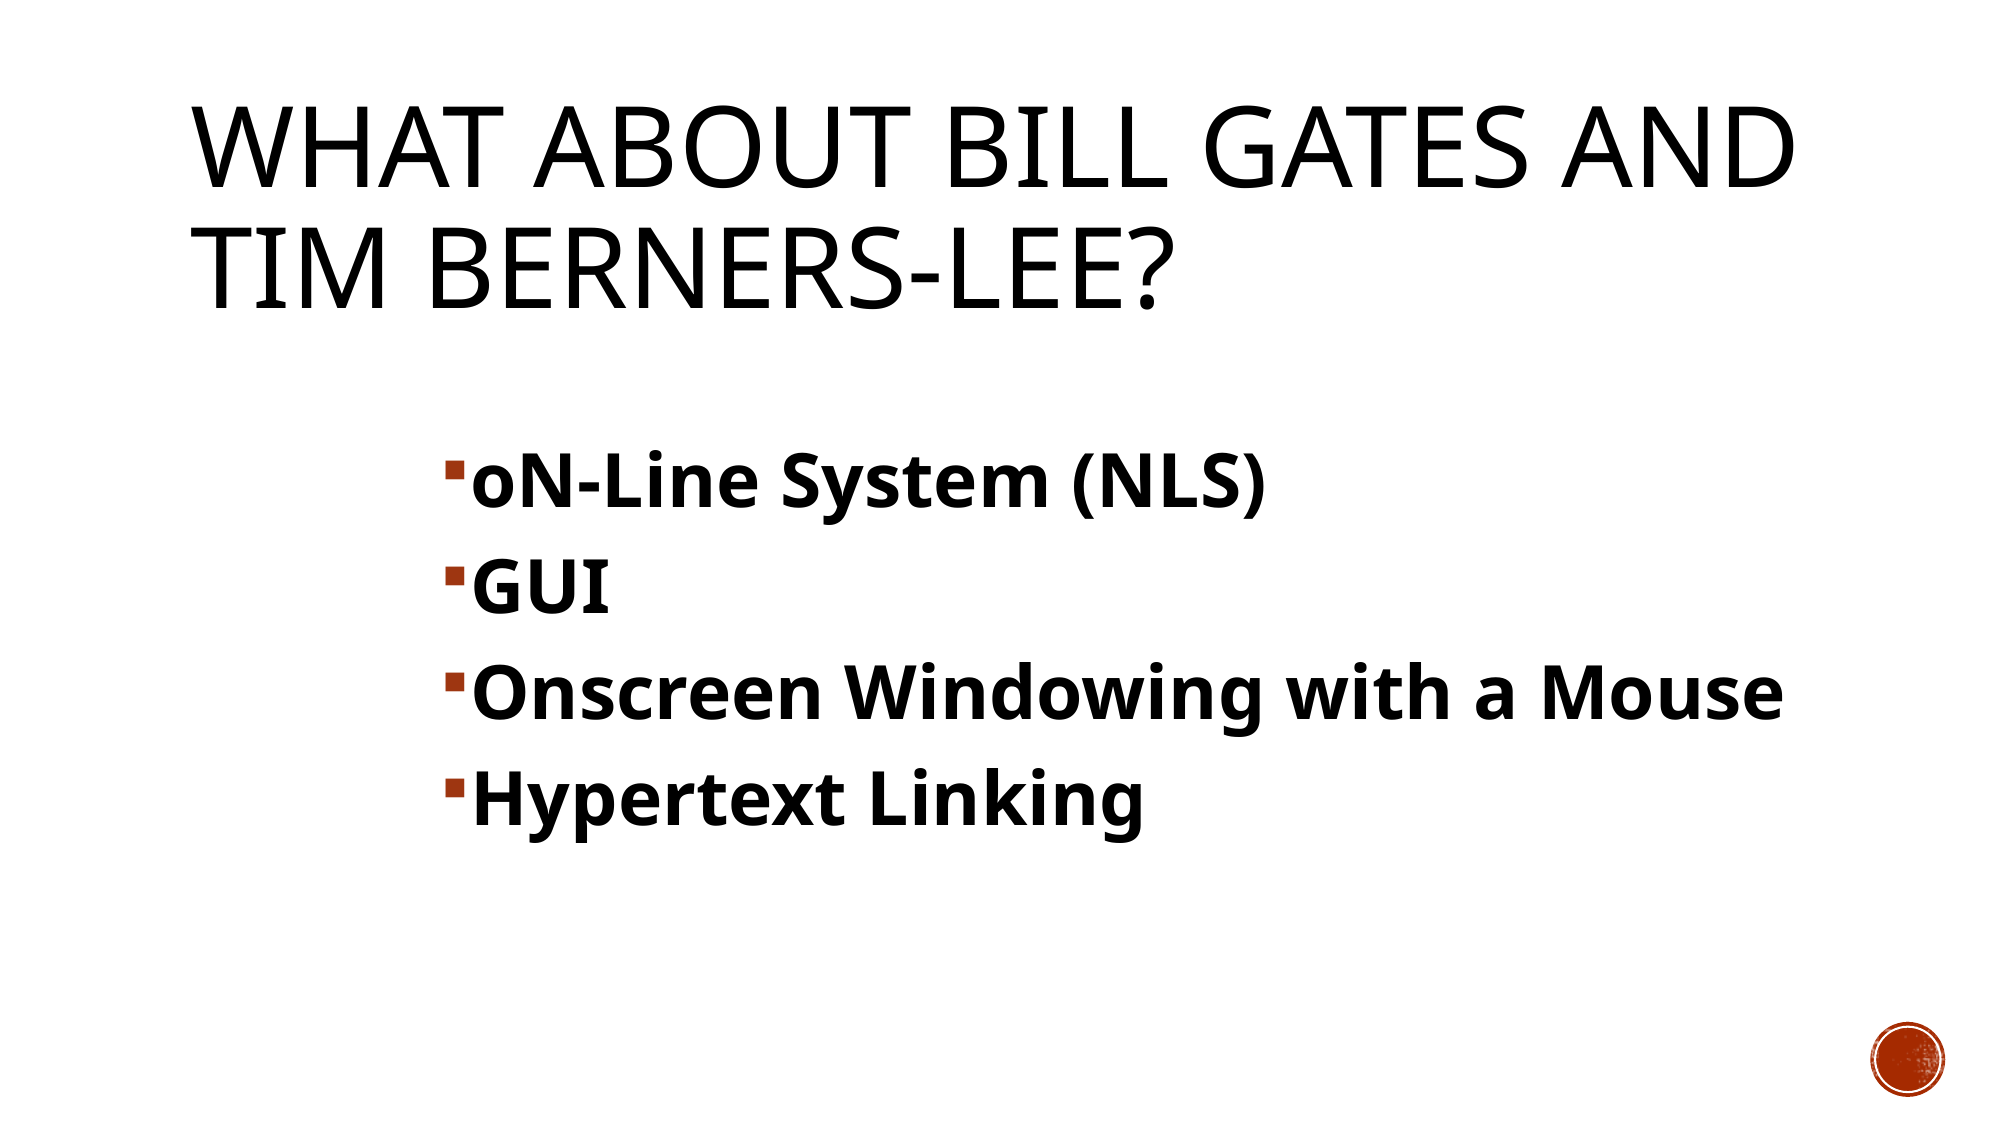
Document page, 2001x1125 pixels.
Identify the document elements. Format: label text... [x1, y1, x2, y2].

list oN-Line System (NLS) GUI Onscreen Windowing with a Mouse Hypertext Linking [425, 435, 1888, 1055]
title What about Bill Gates and Tim Berners-Lee? [175, 79, 1826, 344]
